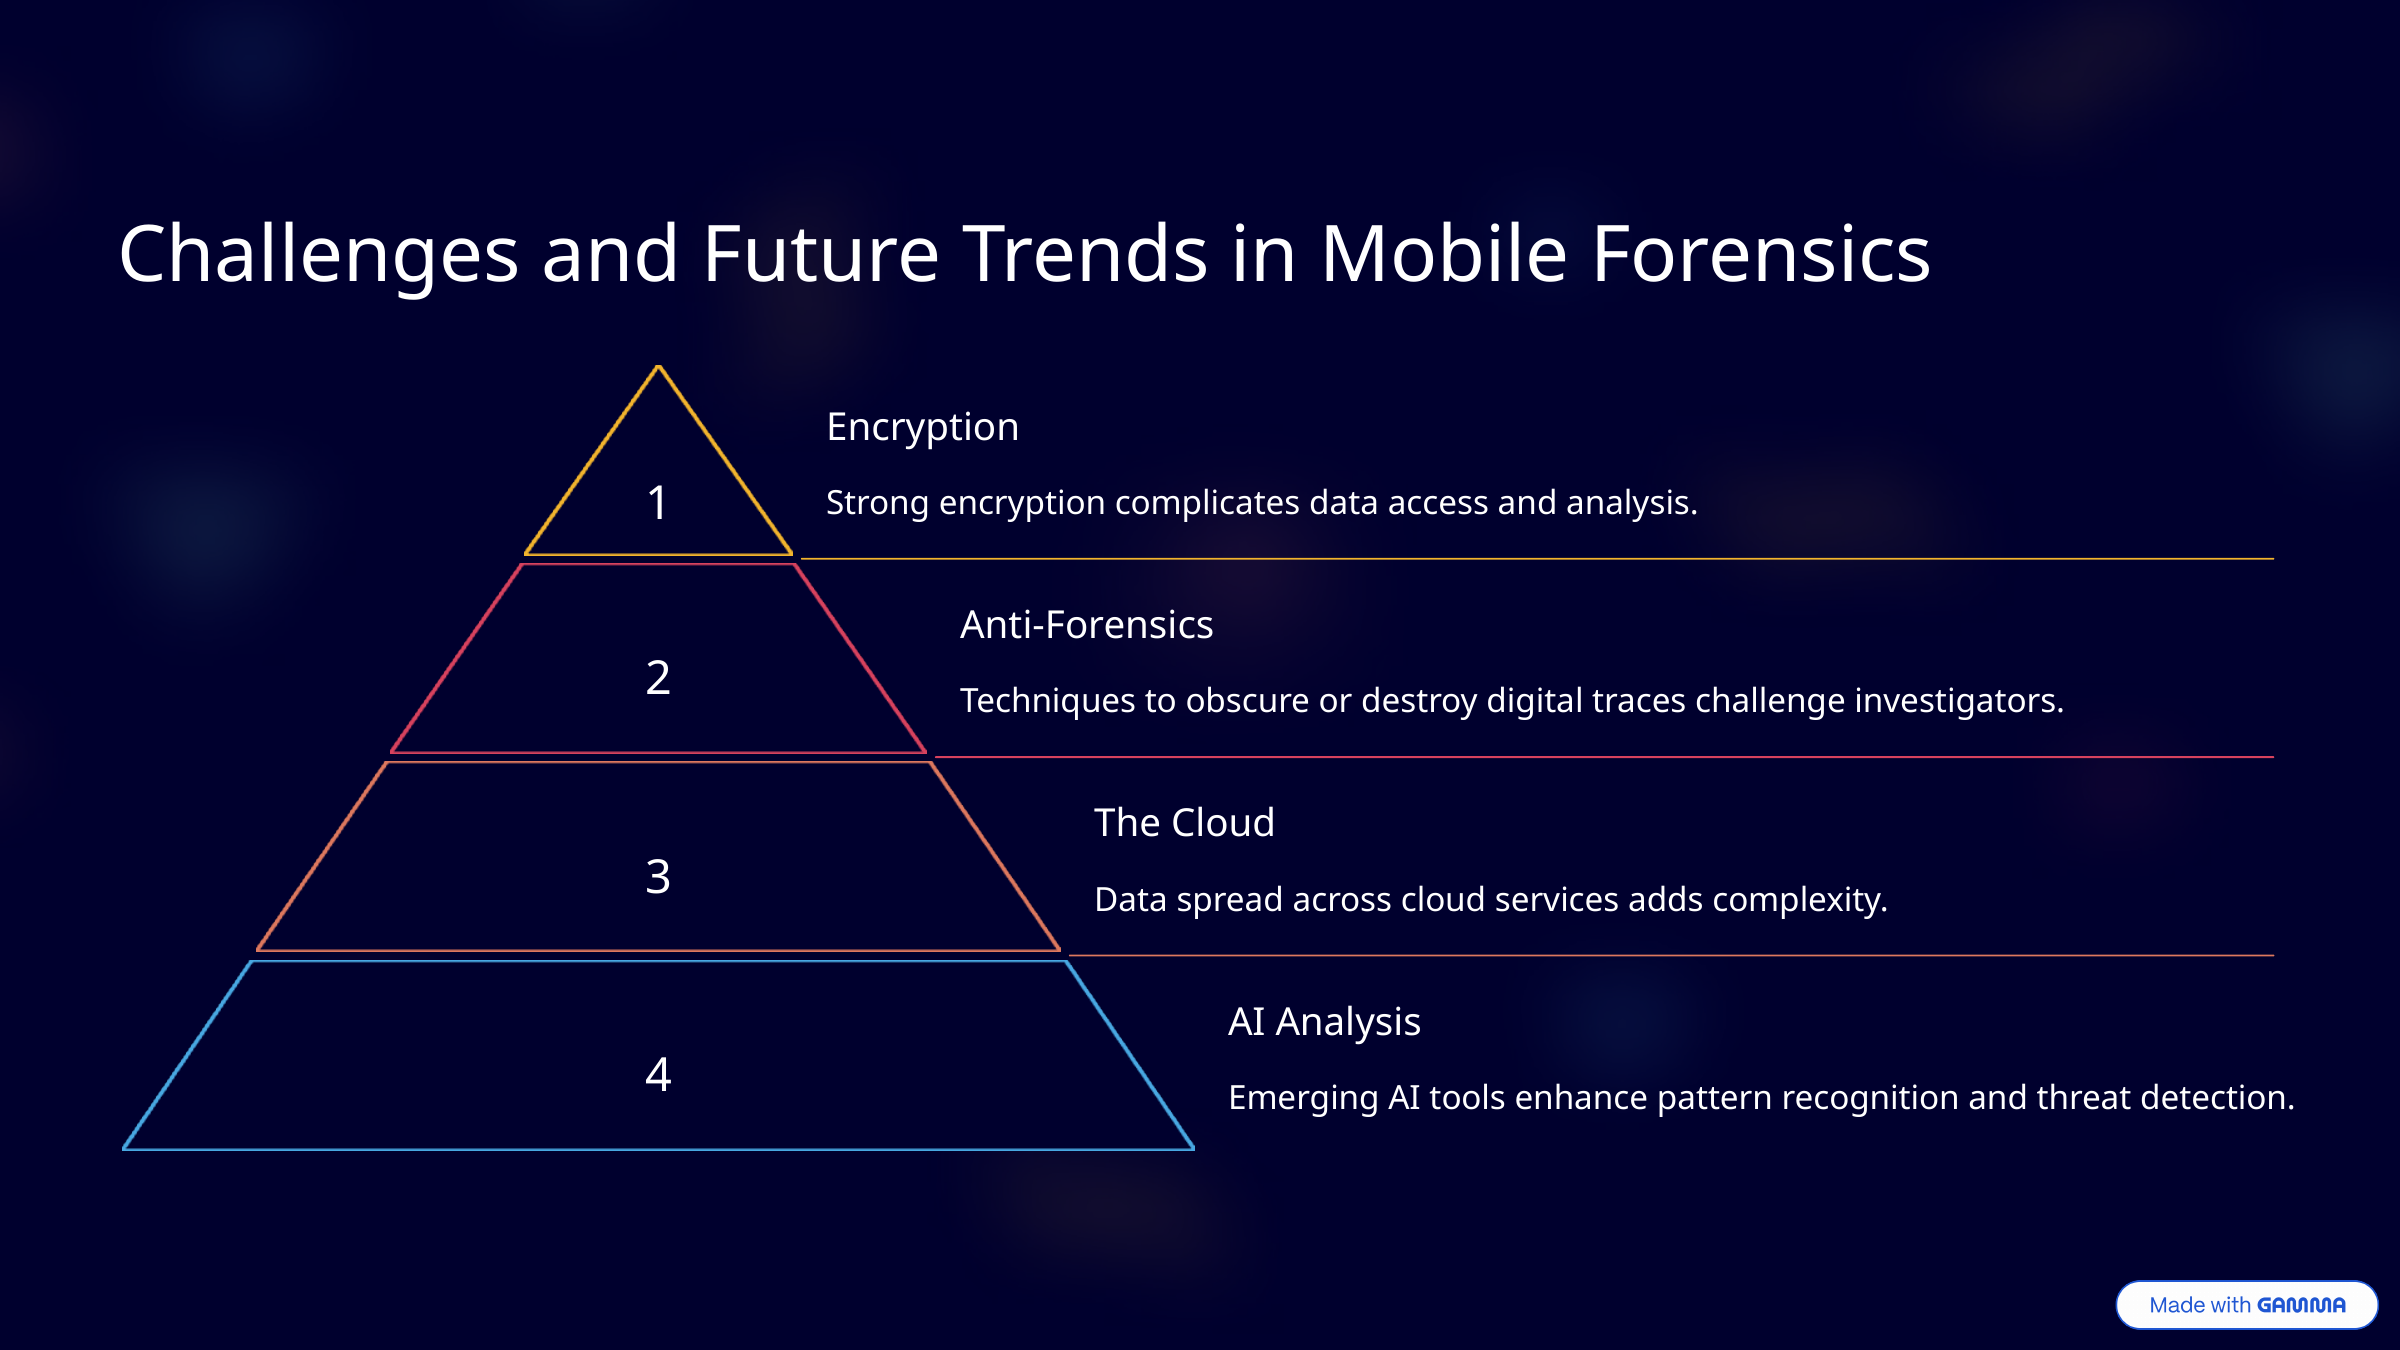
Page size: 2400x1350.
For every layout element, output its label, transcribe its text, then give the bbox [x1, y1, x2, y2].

text_box Strong encryption complicates data access and analysis. [826, 468, 1625, 522]
text_box Anti-Forensics [960, 597, 1355, 647]
text_box Emerging AI tools enhance pattern recognition and threat detection. [1228, 1063, 2202, 1117]
picture [524, 365, 793, 556]
text_box The Cloud [1094, 795, 1489, 845]
text_box AI Analysis [1228, 993, 1623, 1044]
text_box Challenges and Future Trends in Mobile Forensics [117, 199, 1901, 299]
text_box Techniques to obscure or destroy digital traces challenge investigators. [960, 666, 1972, 721]
picture [256, 761, 1061, 952]
text_box Encryption [826, 398, 1221, 448]
picture [122, 960, 1195, 1151]
picture [390, 563, 927, 754]
picture [2106, 1271, 2389, 1339]
text_box Data spread across cloud services adds complexity. [1094, 864, 1820, 919]
